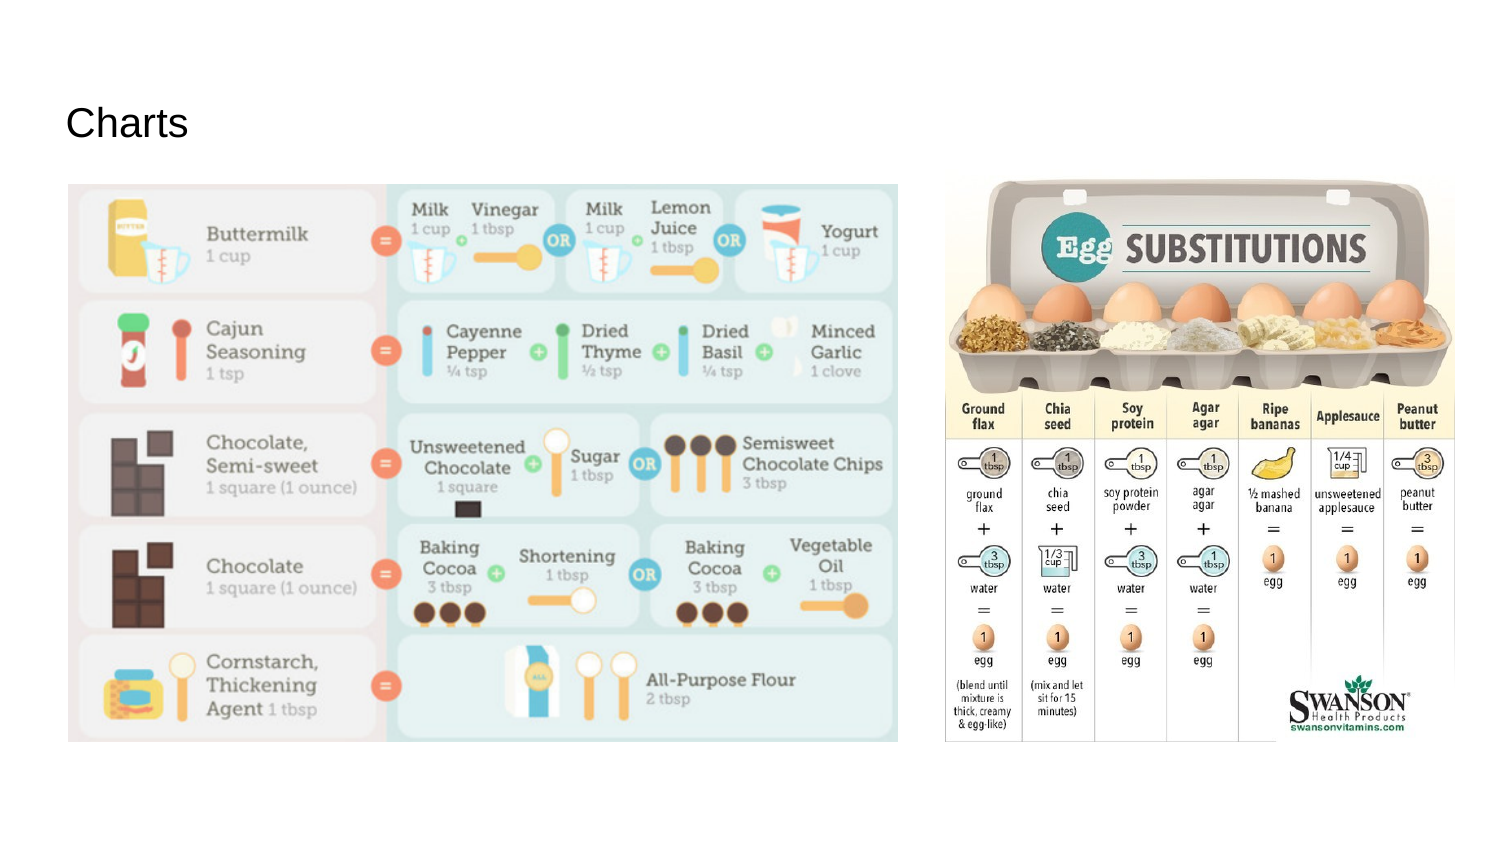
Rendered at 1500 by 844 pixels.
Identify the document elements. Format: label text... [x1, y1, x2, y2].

picture [67, 183, 898, 742]
text_box Charts [50, 80, 705, 158]
picture [945, 162, 1456, 742]
